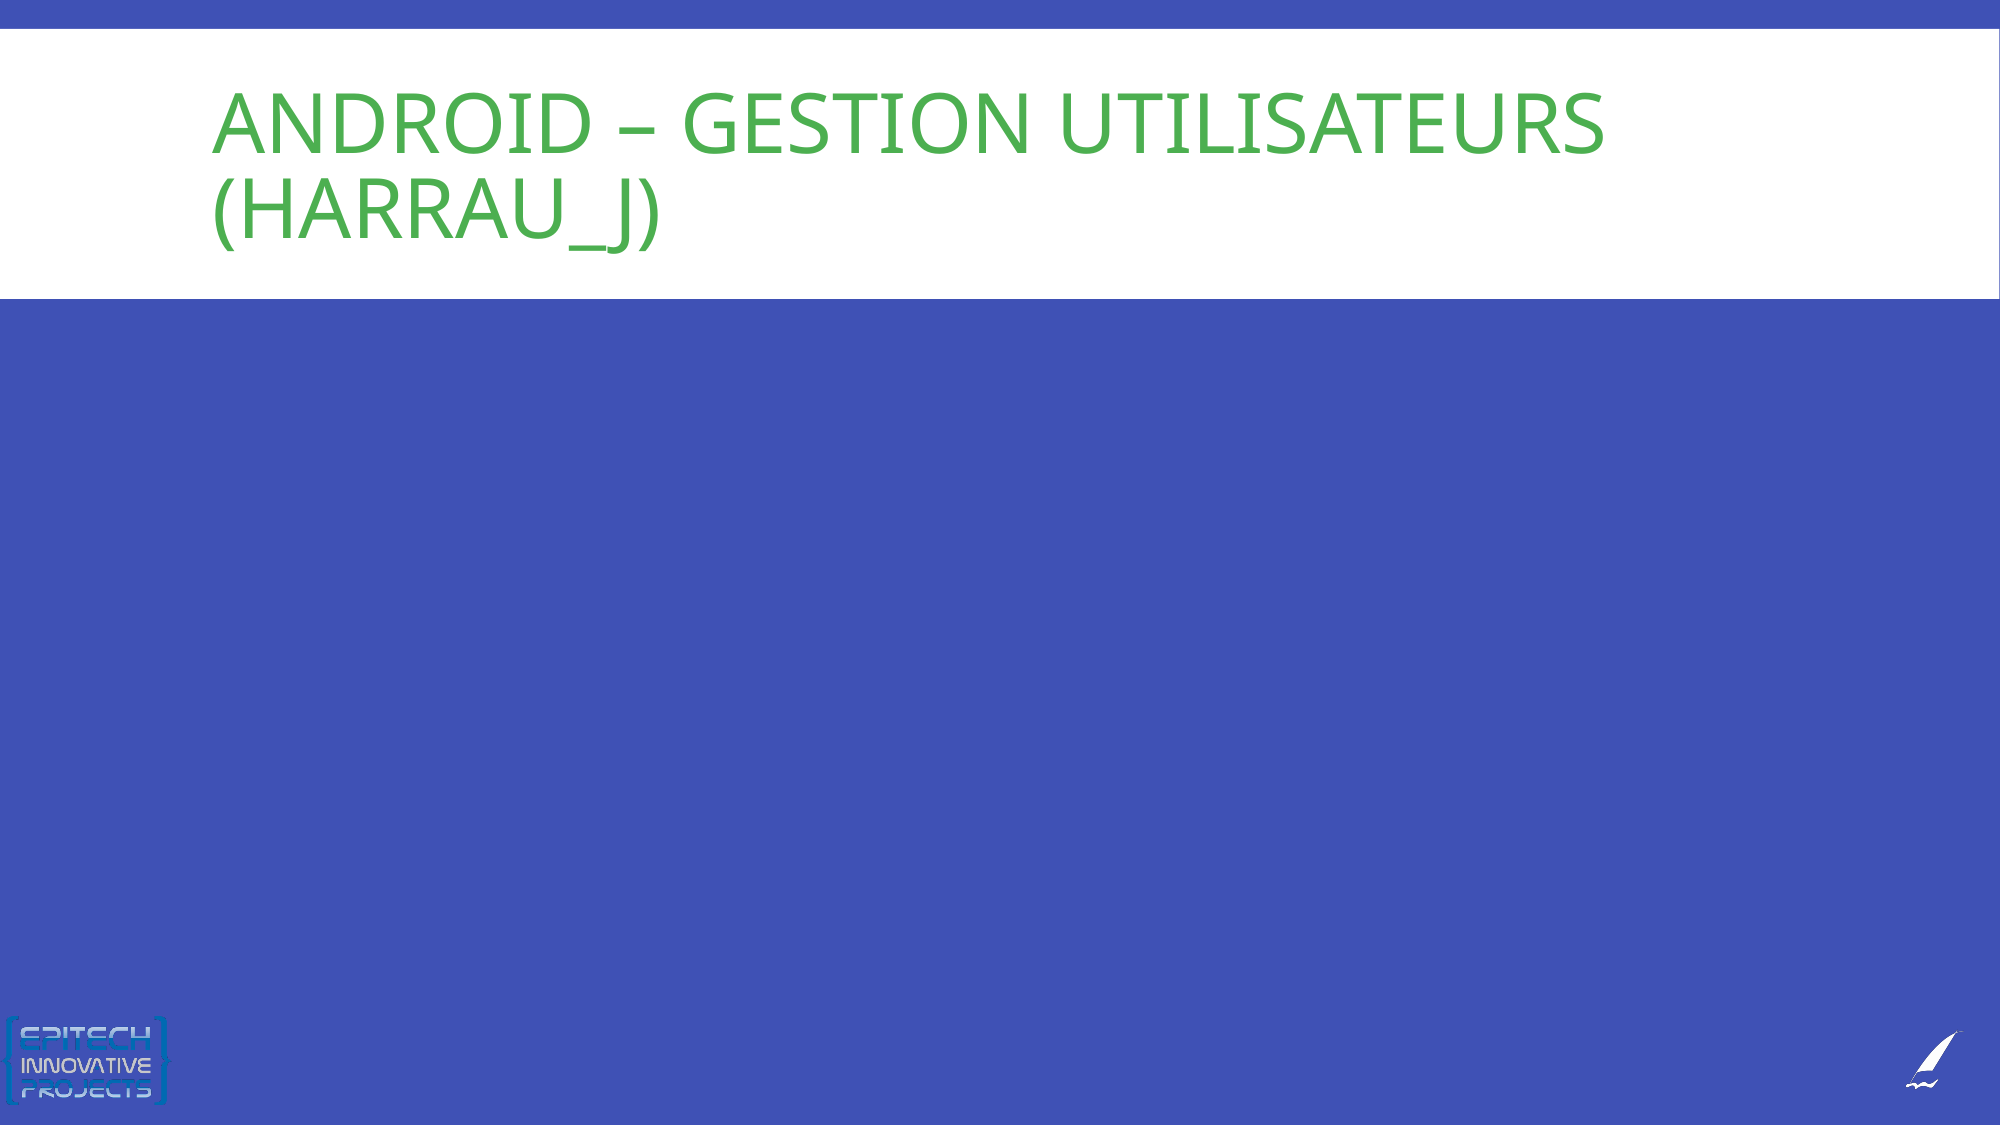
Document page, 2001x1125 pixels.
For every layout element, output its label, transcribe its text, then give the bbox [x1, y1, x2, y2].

picture [0, 1016, 172, 1105]
picture [1869, 994, 2000, 1125]
title Android – Gestion utilisateurs (harrau_j) [197, 46, 1803, 295]
